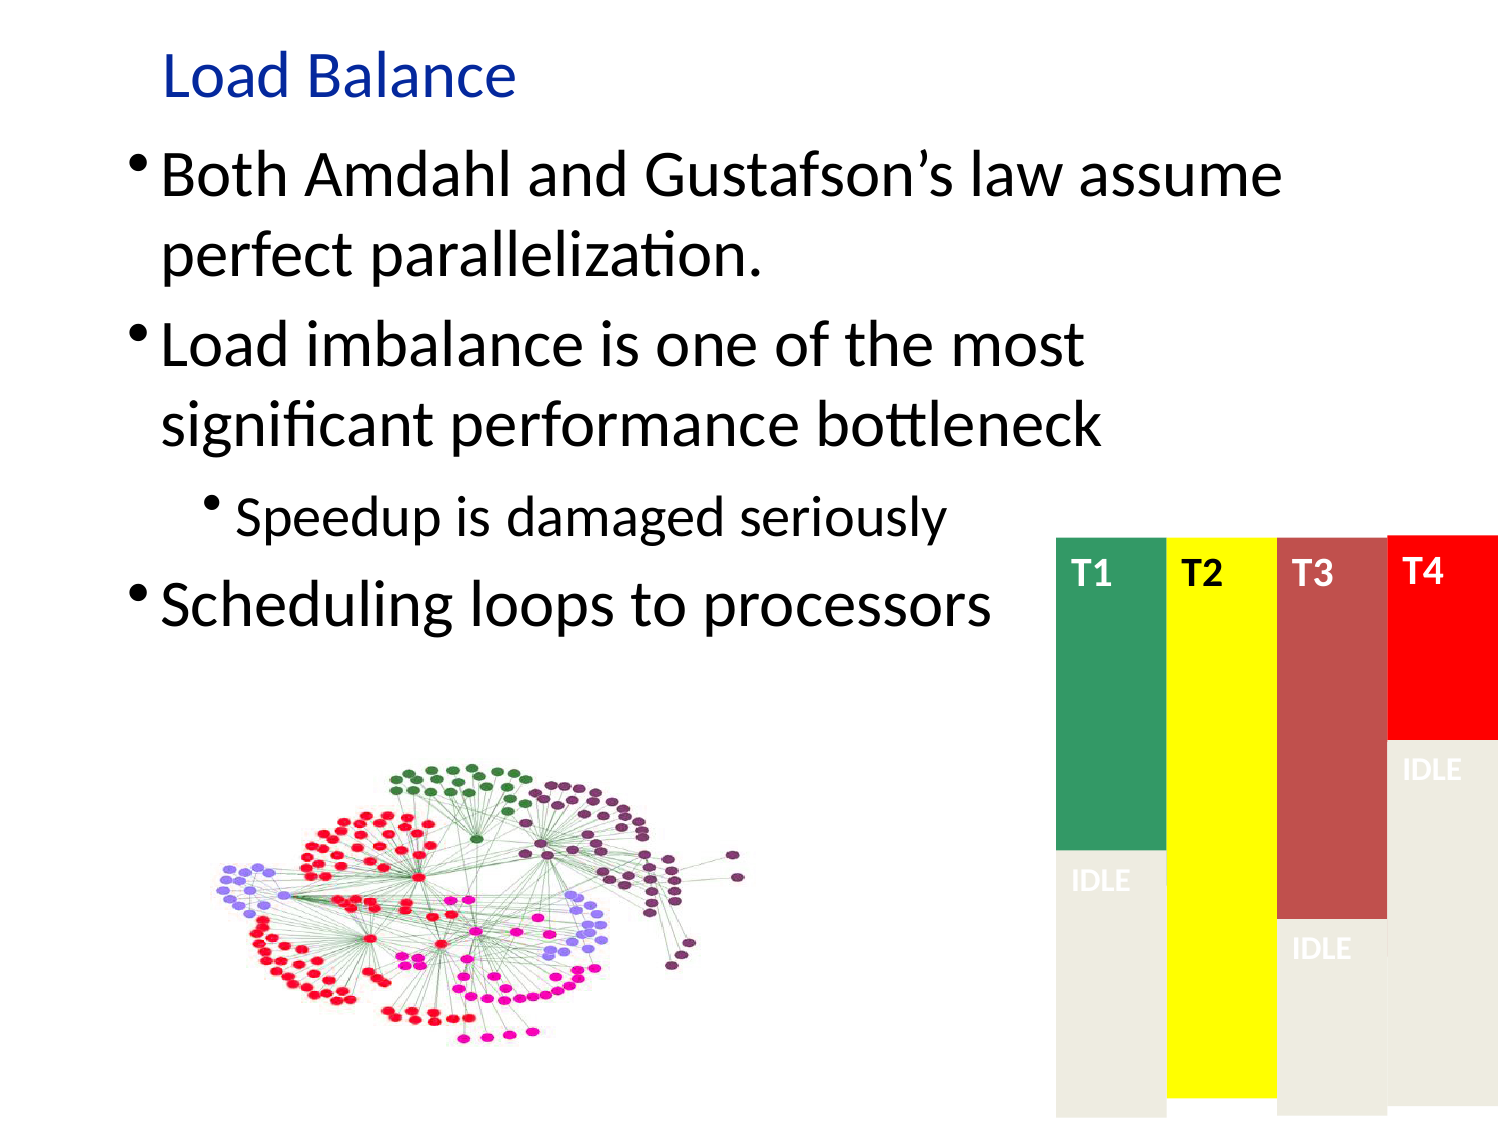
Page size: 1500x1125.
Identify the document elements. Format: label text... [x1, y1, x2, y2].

title Load Balance [85, 22, 595, 119]
text_box Both Amdahl and Gustafson’s law assume perfect parallelization. Load imbalance is one of the most significant performance bottleneck Speedup is damaged seriously Scheduling loops to processors [112, 122, 1388, 953]
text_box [1055, 535, 1499, 1125]
picture [210, 758, 762, 1047]
